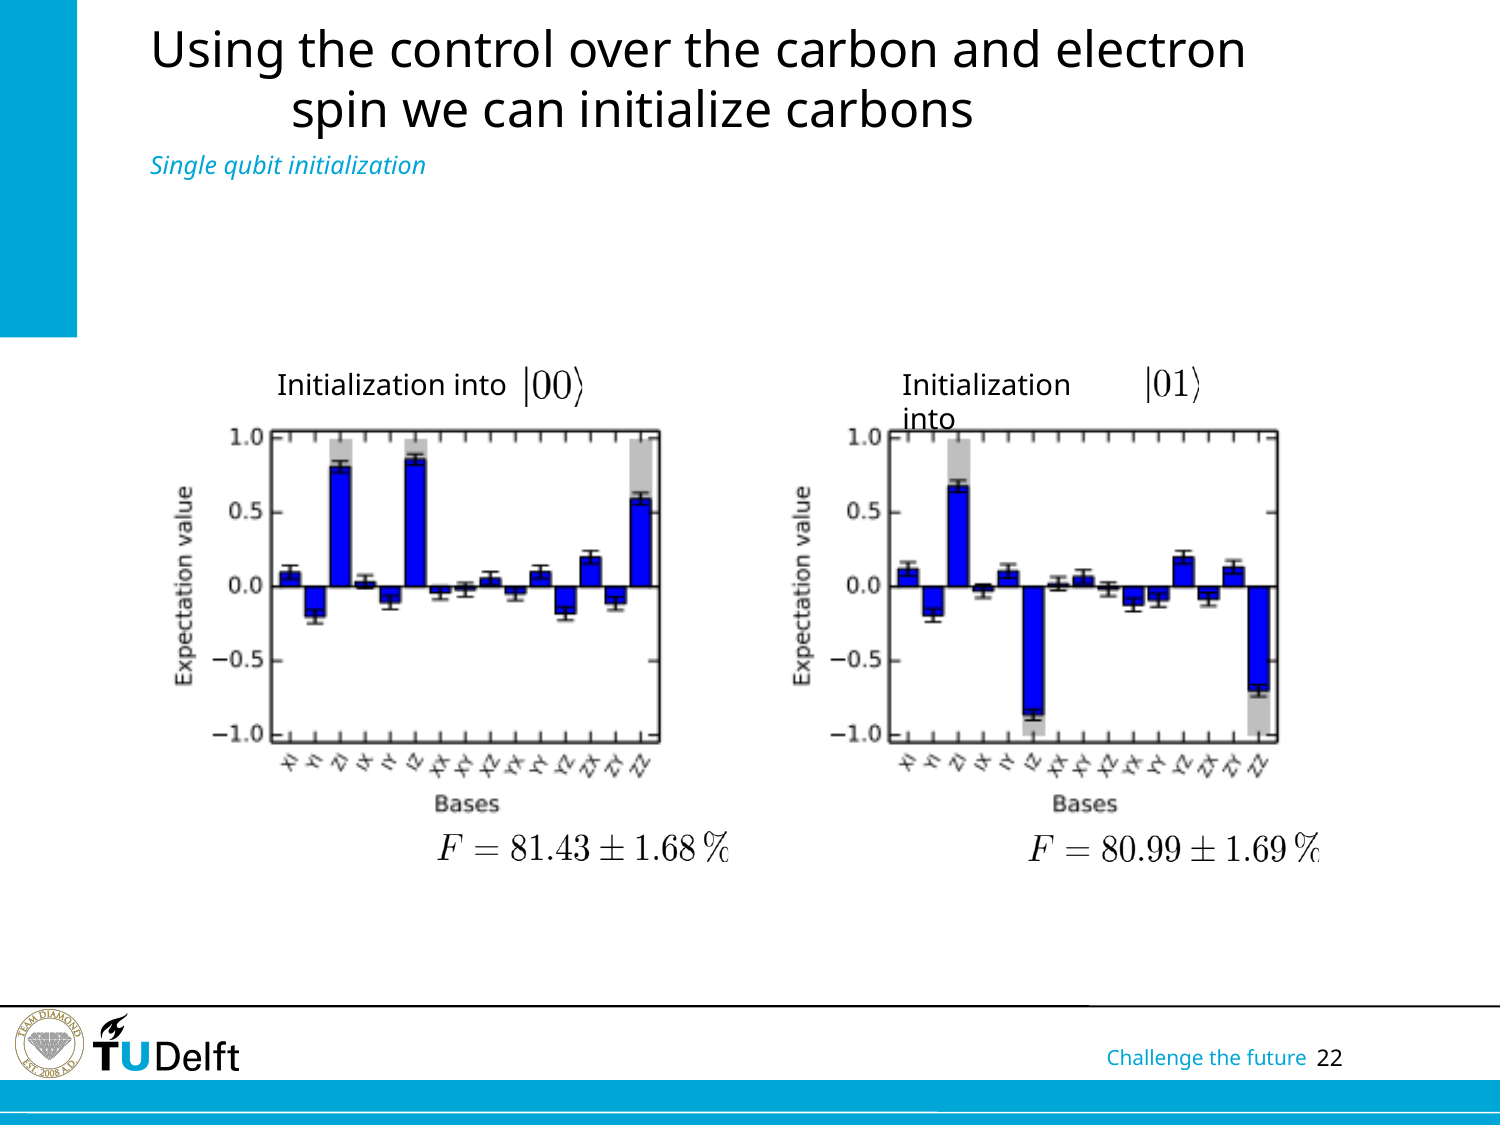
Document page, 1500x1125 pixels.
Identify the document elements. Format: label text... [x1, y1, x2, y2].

picture [155, 408, 729, 862]
picture [15, 1009, 84, 1078]
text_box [262, 358, 594, 410]
picture [93, 1013, 239, 1071]
picture [773, 408, 1320, 862]
list Single qubit initialization [150, 139, 1328, 180]
title Using the control over the carbon and electron spin we can initialize carbons [150, 12, 1325, 138]
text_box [887, 358, 1200, 410]
